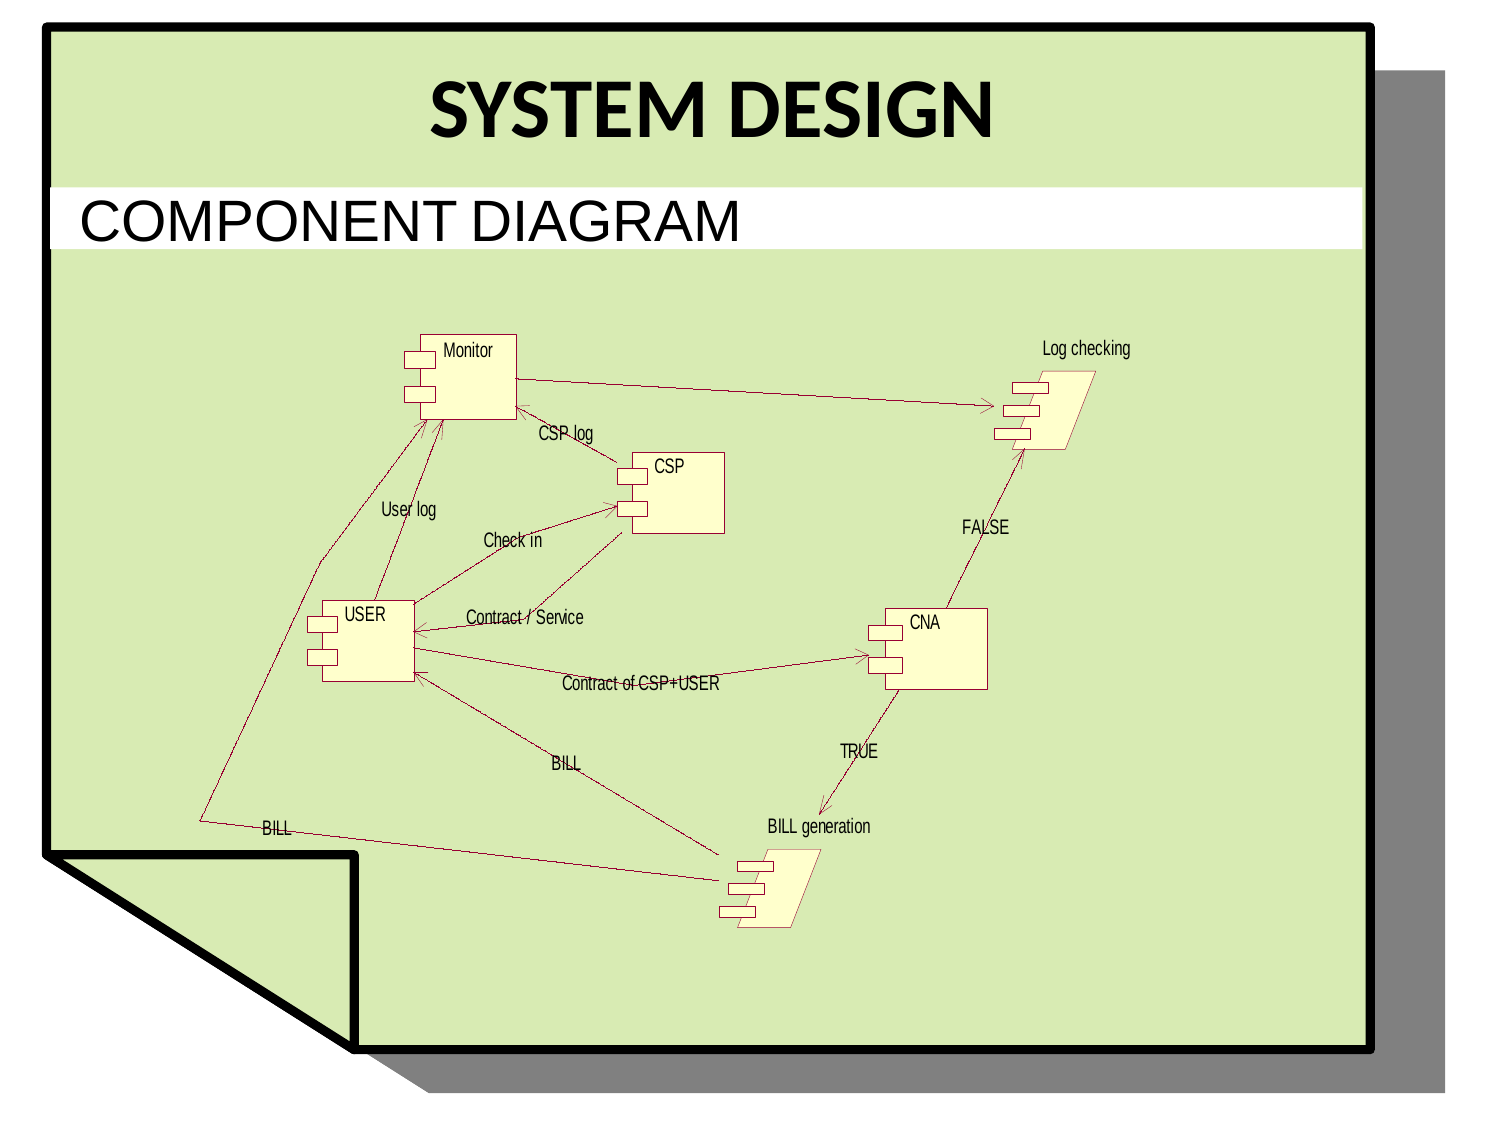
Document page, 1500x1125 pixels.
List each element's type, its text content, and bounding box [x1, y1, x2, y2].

text_box COMPONENT DIAGRAM [50, 187, 1363, 250]
title SYSTEM DESIGN [75, 45, 1350, 163]
picture [137, 299, 1301, 963]
